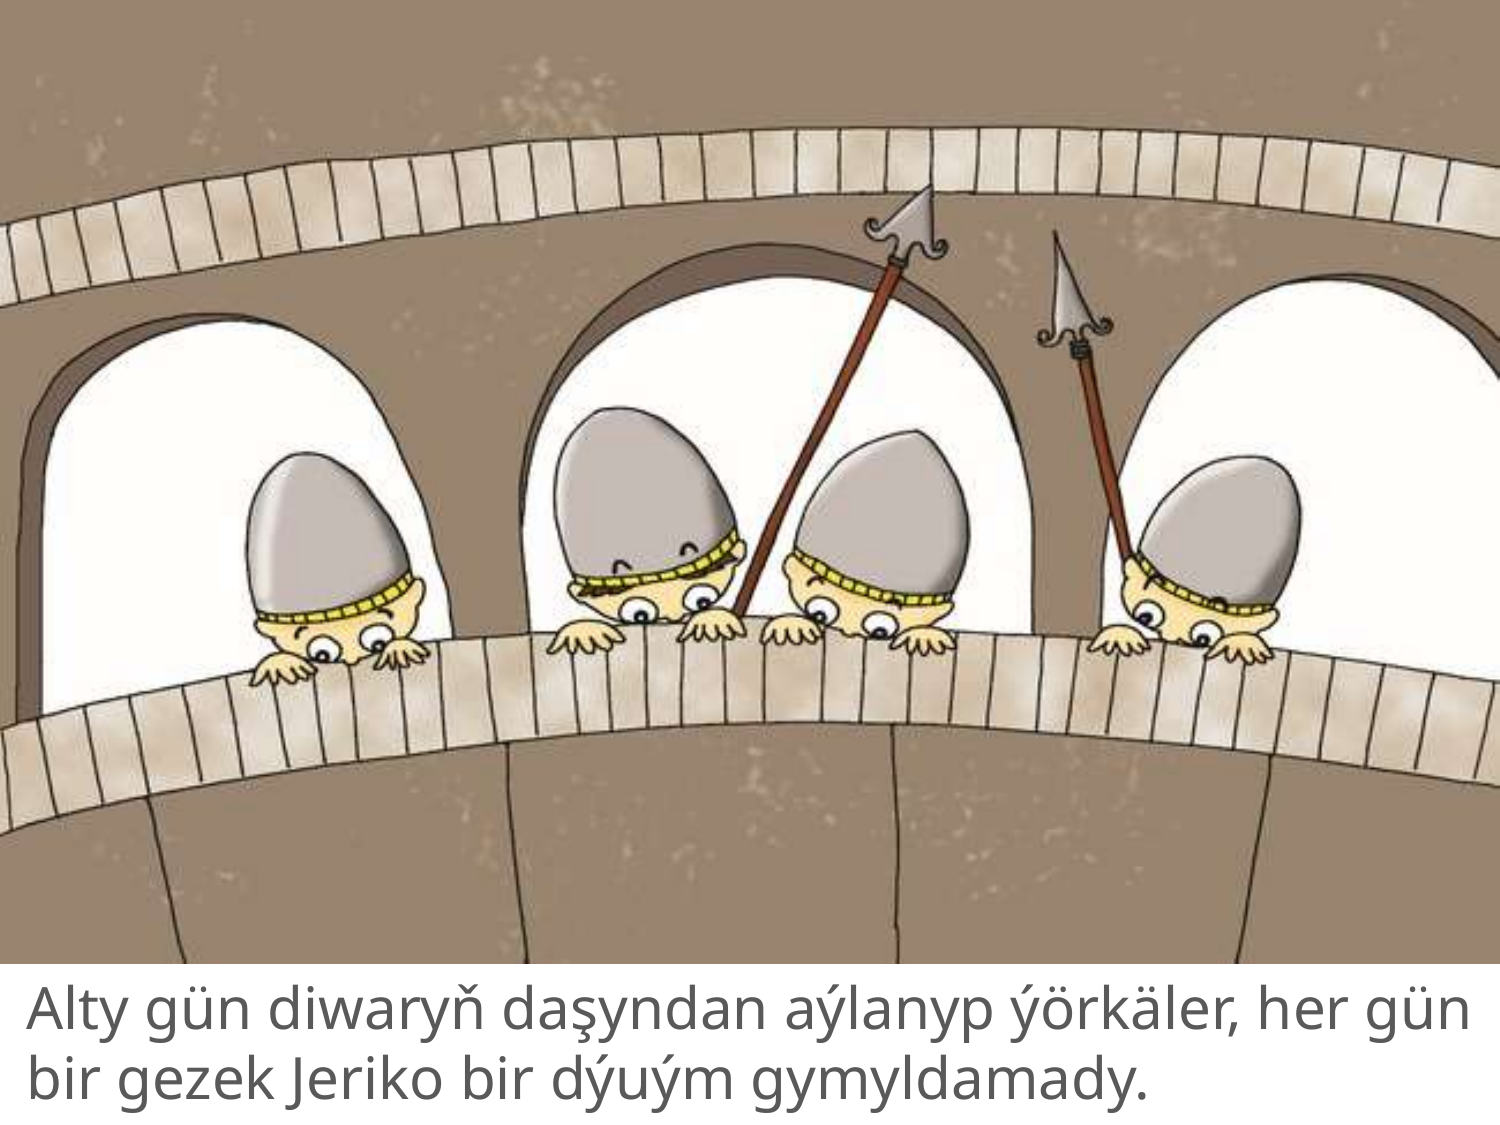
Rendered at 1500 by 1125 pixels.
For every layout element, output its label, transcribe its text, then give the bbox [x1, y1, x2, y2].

text_box Alty gün diwaryň daşyndan aýlanyp ýörkäler, her gün bir gezek Jeriko bir dýuým gymyldamady. [11, 972, 1498, 1119]
picture [0, 0, 1500, 965]
